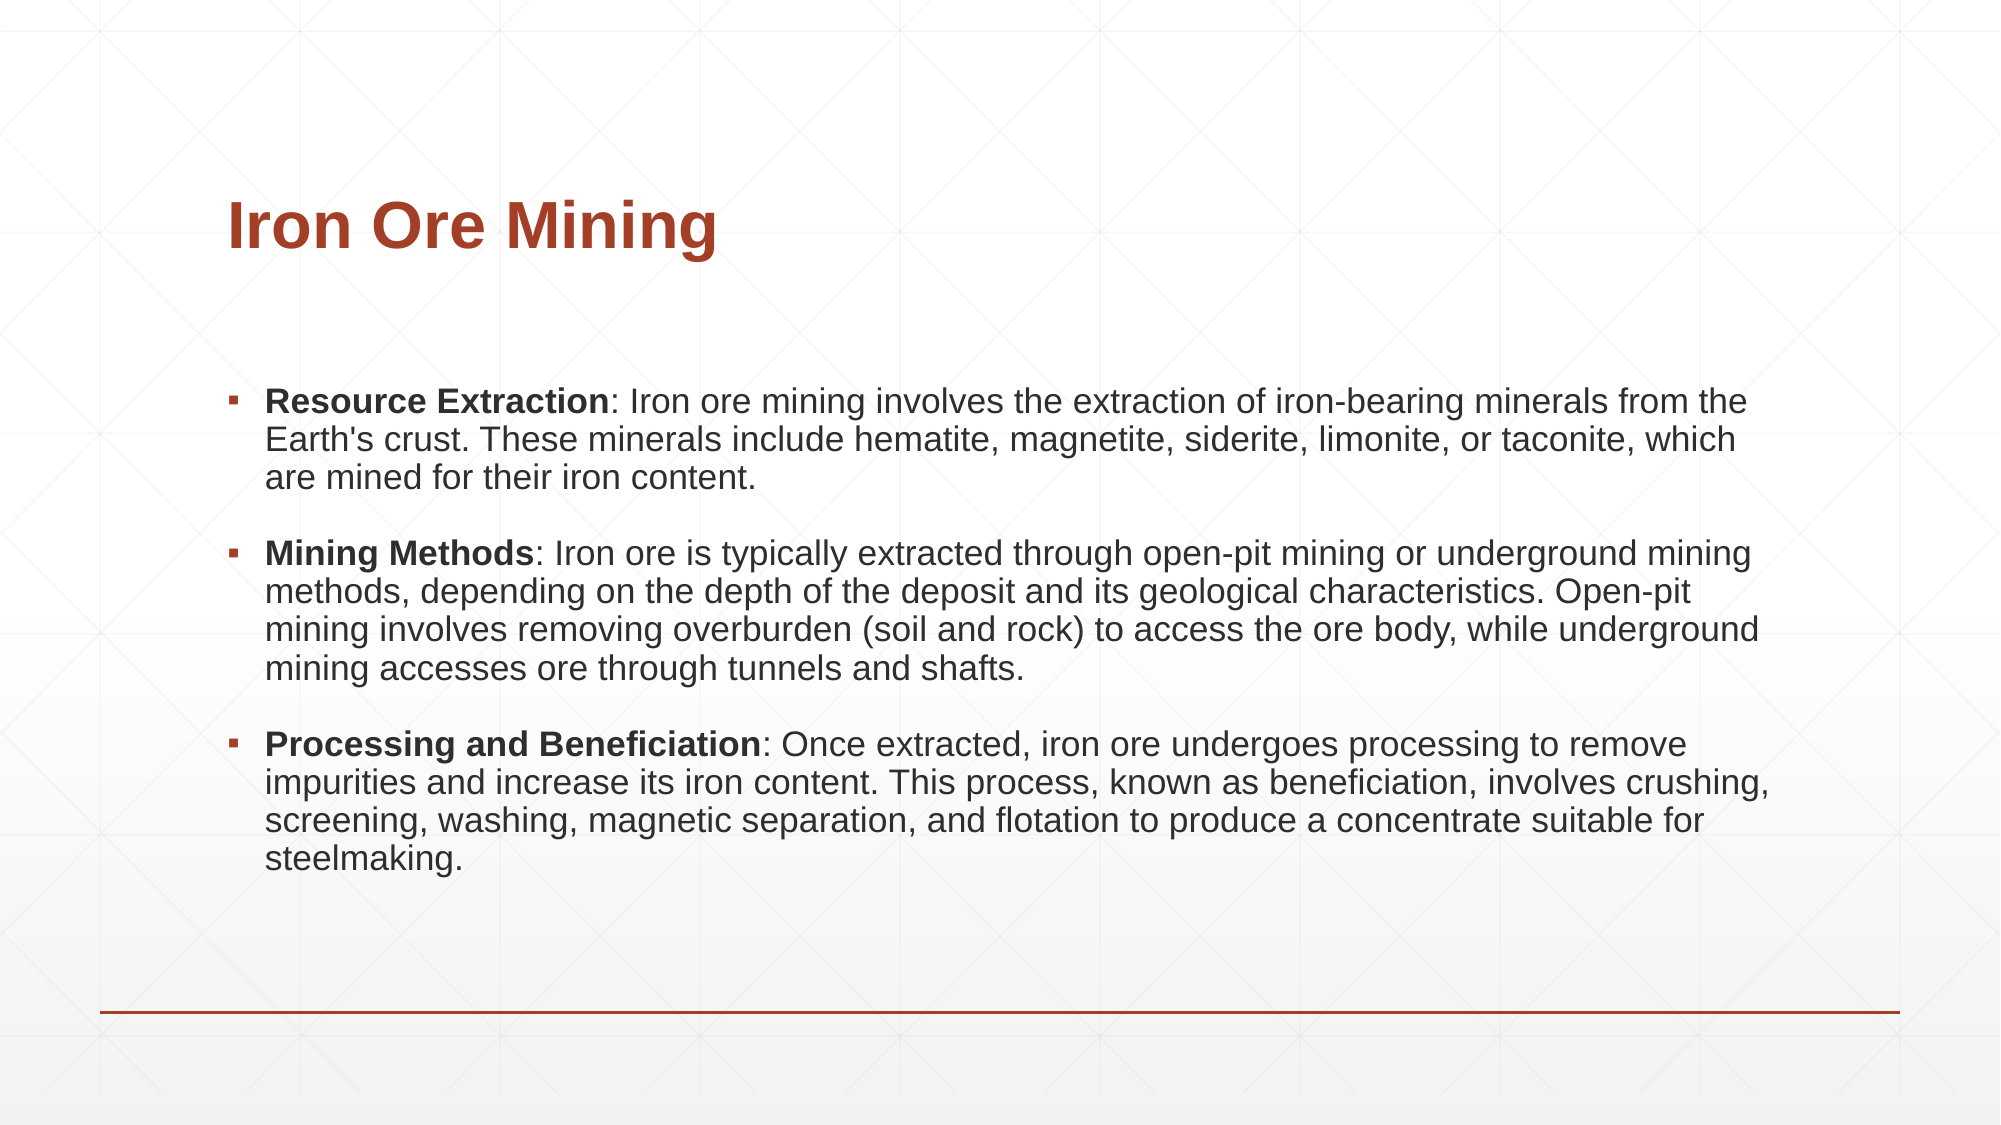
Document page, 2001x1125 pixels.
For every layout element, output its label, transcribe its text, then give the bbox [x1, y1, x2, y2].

list Resource Extraction: Iron ore mining involves the extraction of iron-bearing minerals from the Earth's crust. These minerals include hematite, magnetite, siderite, limonite, or taconite, which are mined for their iron content. Mining Methods: Iron ore is typically extracted through open-pit mining or underground mining methods, depending on the depth of the deposit and its geological characteristics. Open-pit mining involves removing overburden (soil and rock) to access the ore body, while underground mining accesses ore through tunnels and shafts. Processing and Beneficiation: Once extracted, iron ore undergoes processing to remove impurities and increase its iron content. This process, known as beneficiation, involves crushing, screening, washing, magnetic separation, and flotation to produce a concentrate suitable for steelmaking. [212, 375, 1788, 950]
title Iron Ore Mining [212, 82, 1788, 271]
